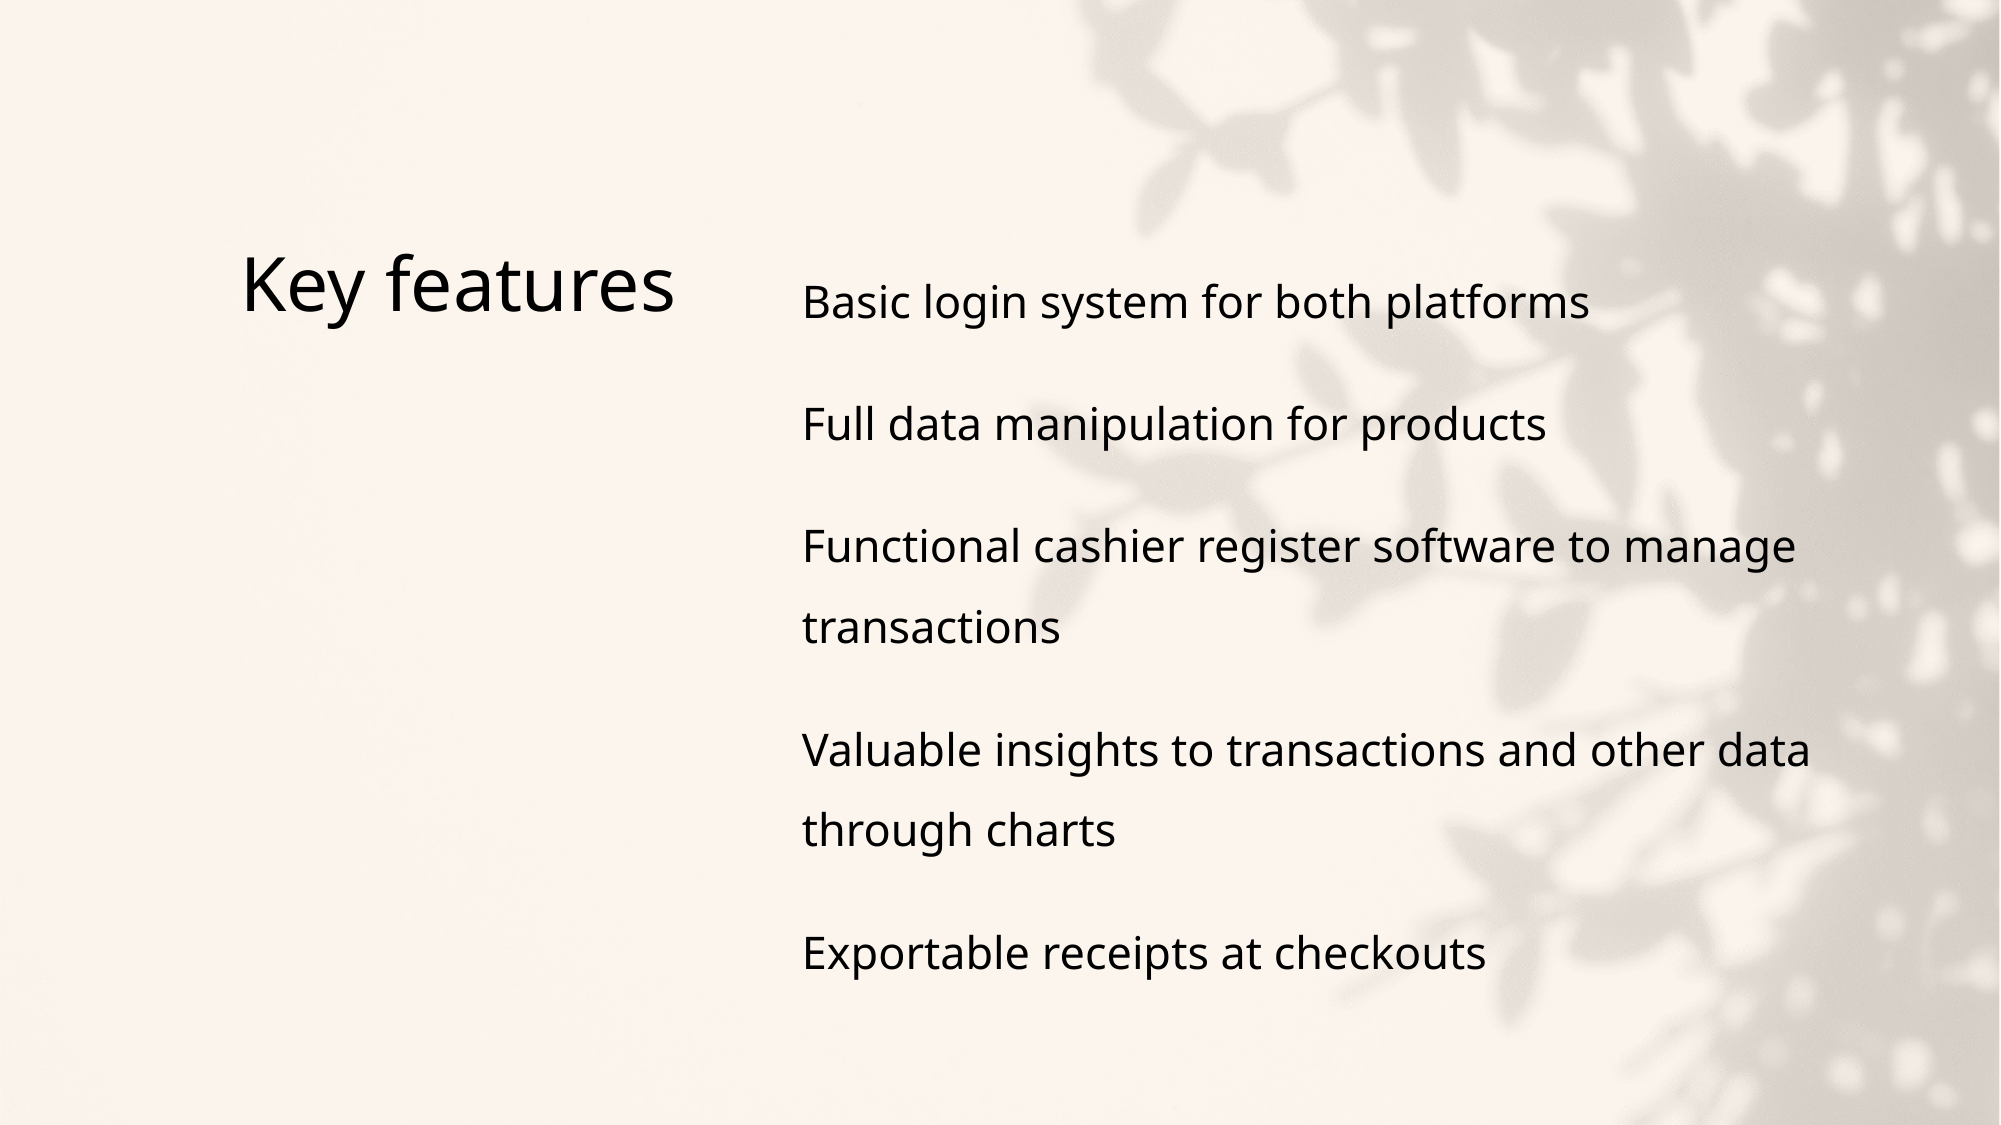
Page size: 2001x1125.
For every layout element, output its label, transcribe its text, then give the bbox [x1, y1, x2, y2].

list Basic login system for both platforms Full data manipulation for products Functional cashier register software to manage transactions Valuable insights to transactions and other data through charts Exportable receipts at checkouts [786, 239, 1871, 991]
title Key features [225, 239, 751, 991]
picture [0, 0, 2000, 1125]
